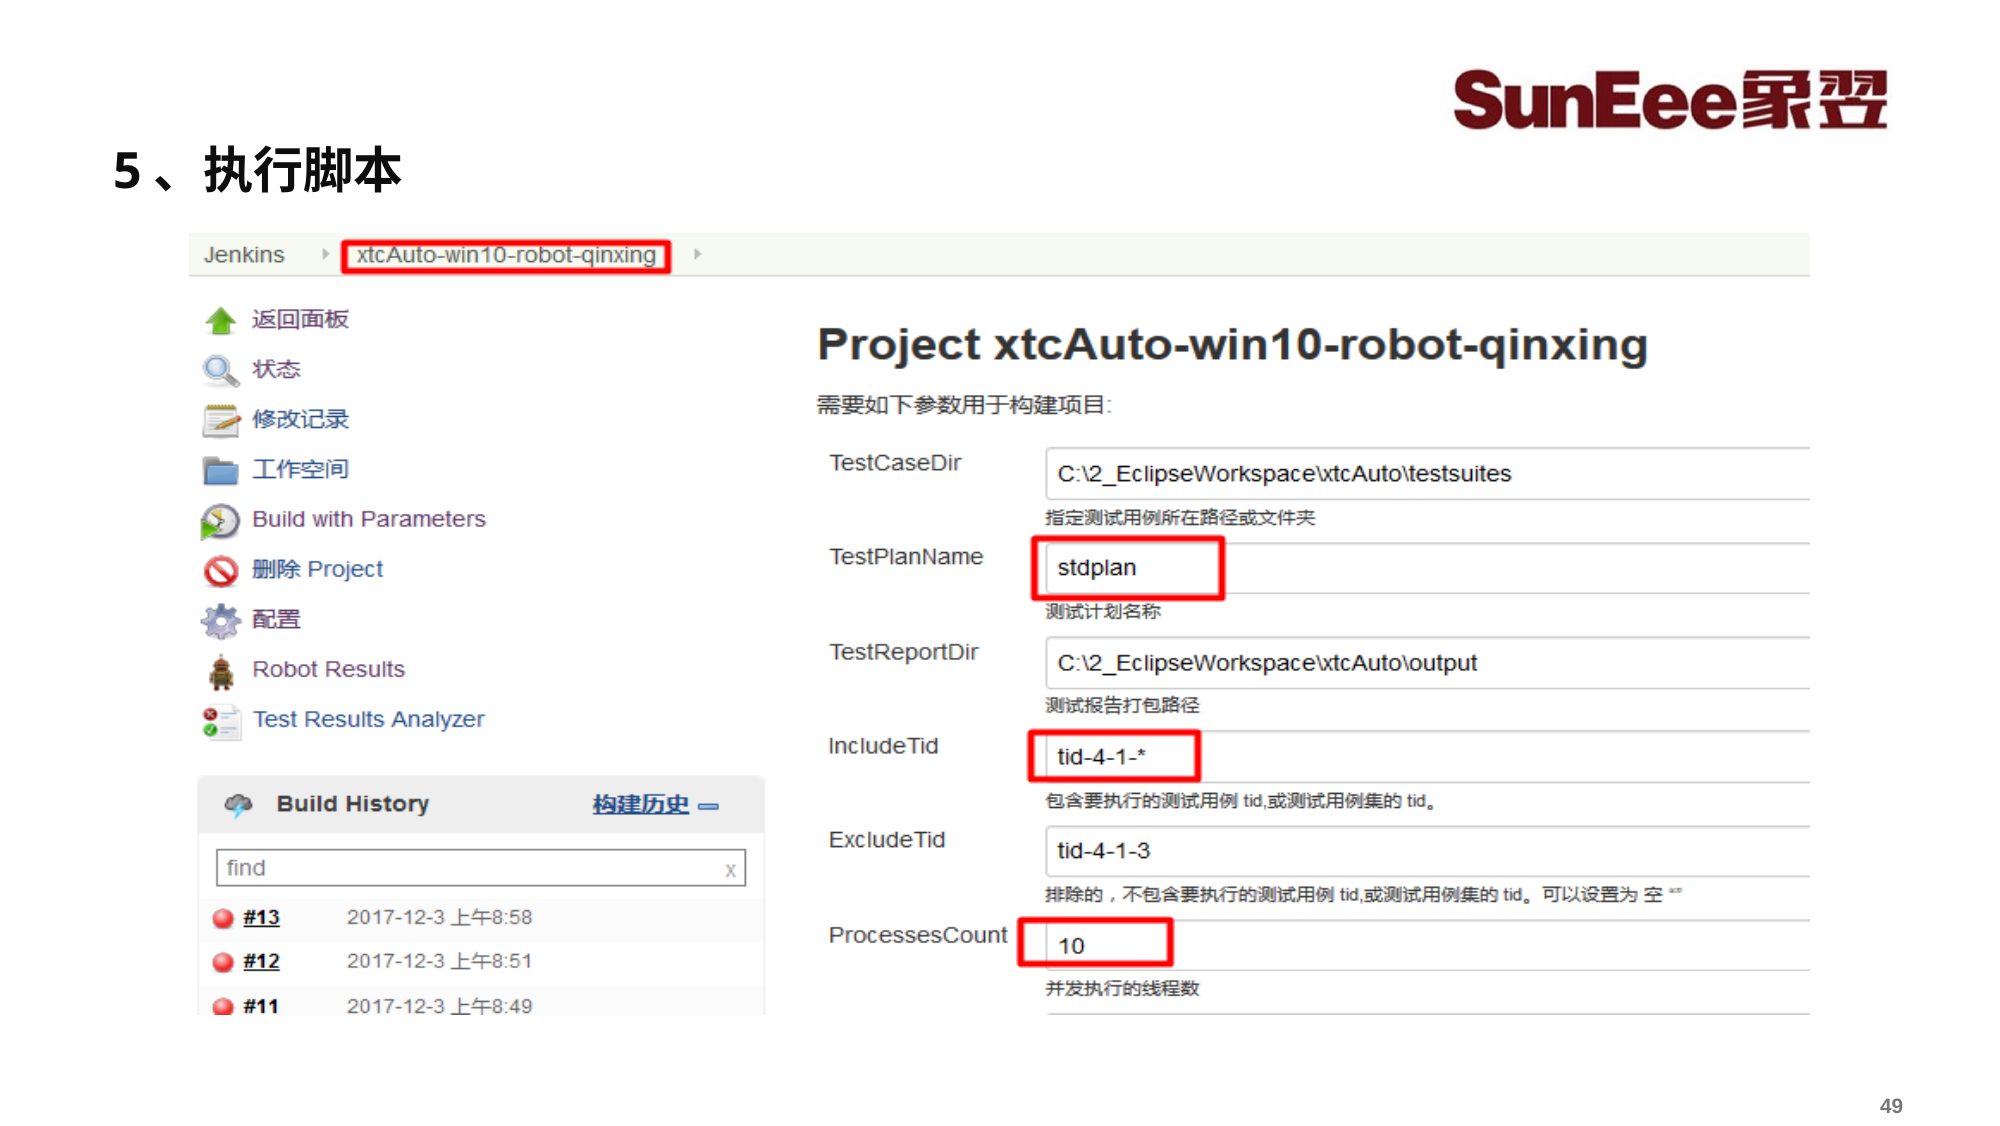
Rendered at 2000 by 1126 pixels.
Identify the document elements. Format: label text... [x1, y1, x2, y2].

title 5、执行脚本 [97, 110, 1678, 207]
picture [189, 233, 1811, 1015]
slide_number 49 [1507, 1084, 1925, 1122]
picture [1447, 65, 1892, 132]
